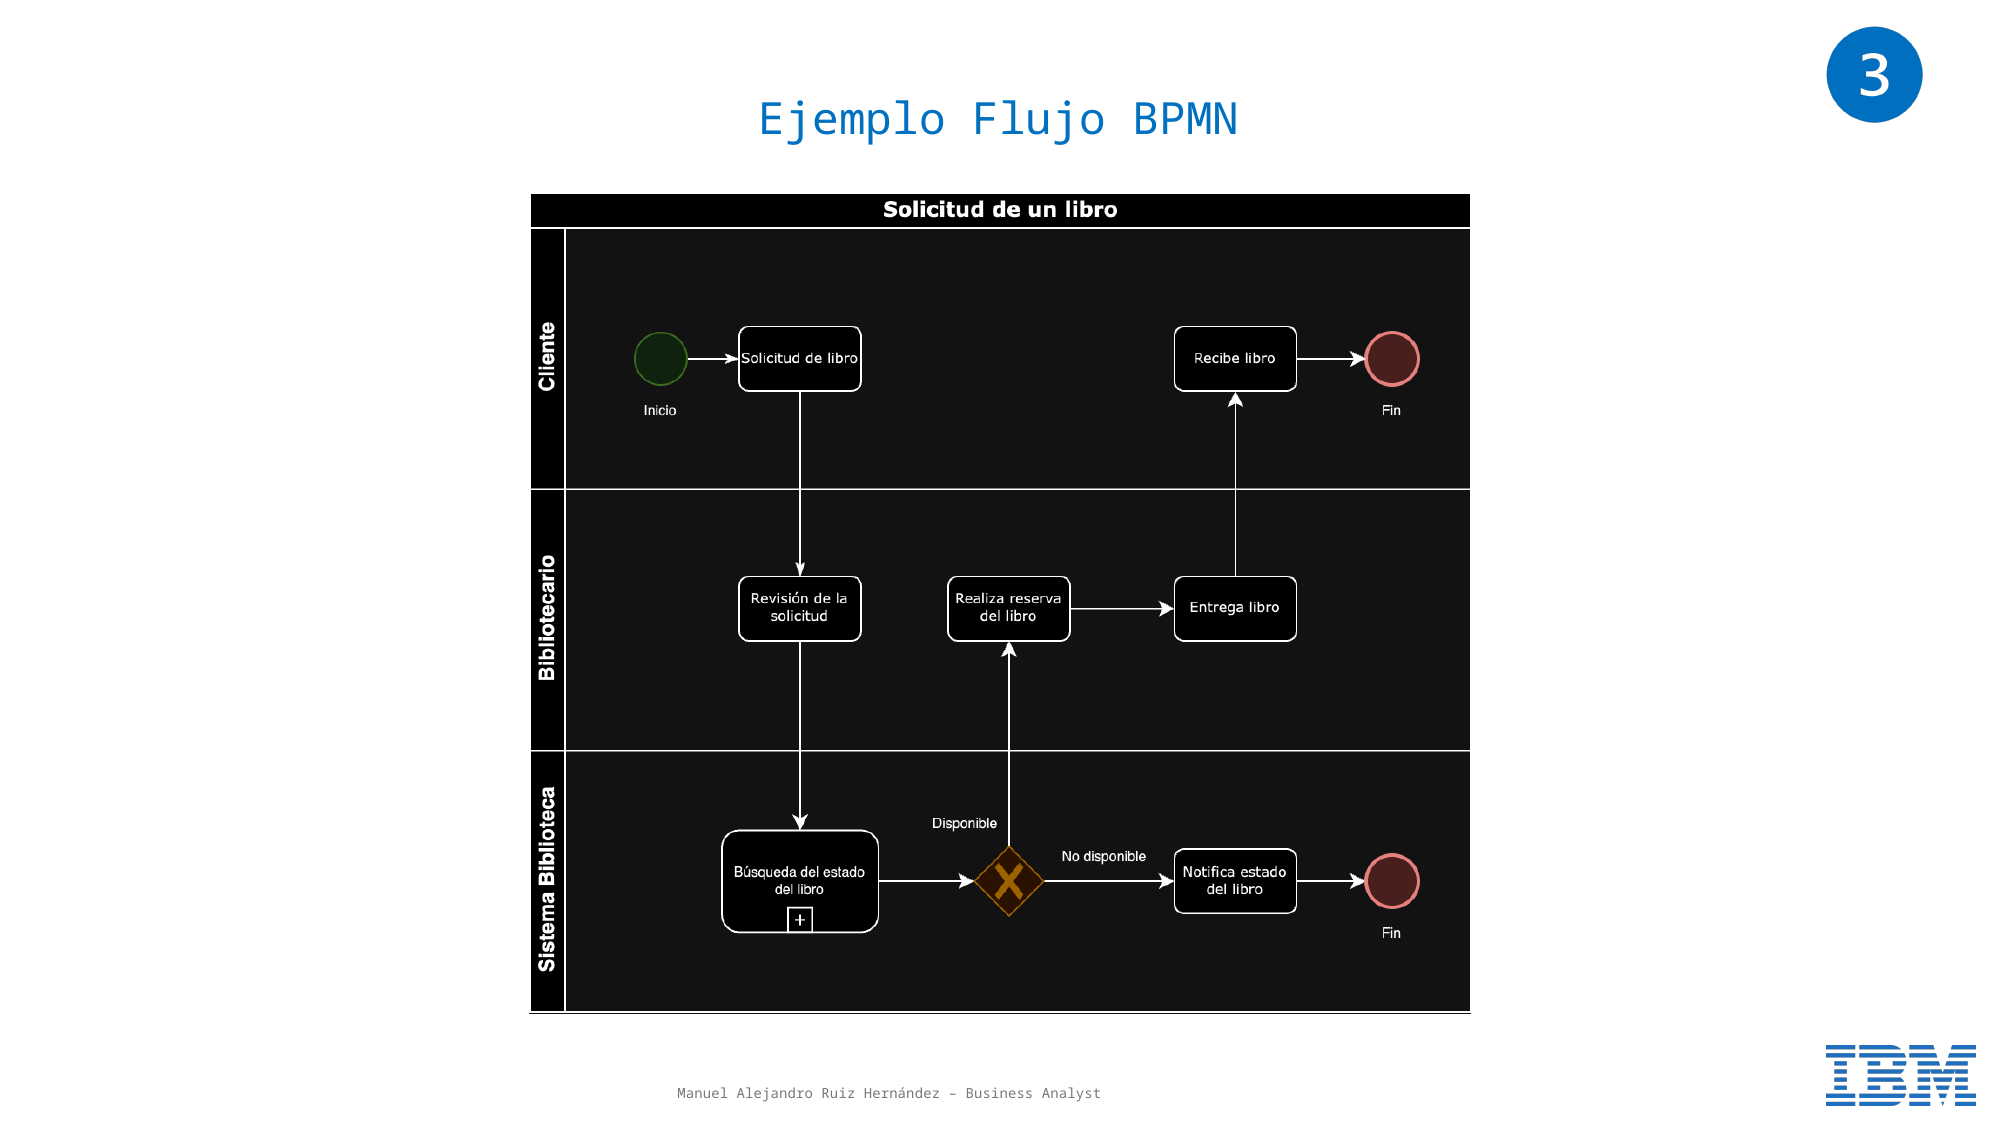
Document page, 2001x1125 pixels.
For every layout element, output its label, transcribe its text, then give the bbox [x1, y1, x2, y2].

picture [1813, 13, 1936, 136]
picture [1826, 1045, 1977, 1107]
picture [528, 191, 1471, 1014]
footer Manuel Alejandro Ruiz Hernández – Business Analyst [662, 1063, 1338, 1124]
text_box Ejemplo Flujo BPMN [362, 80, 1637, 154]
